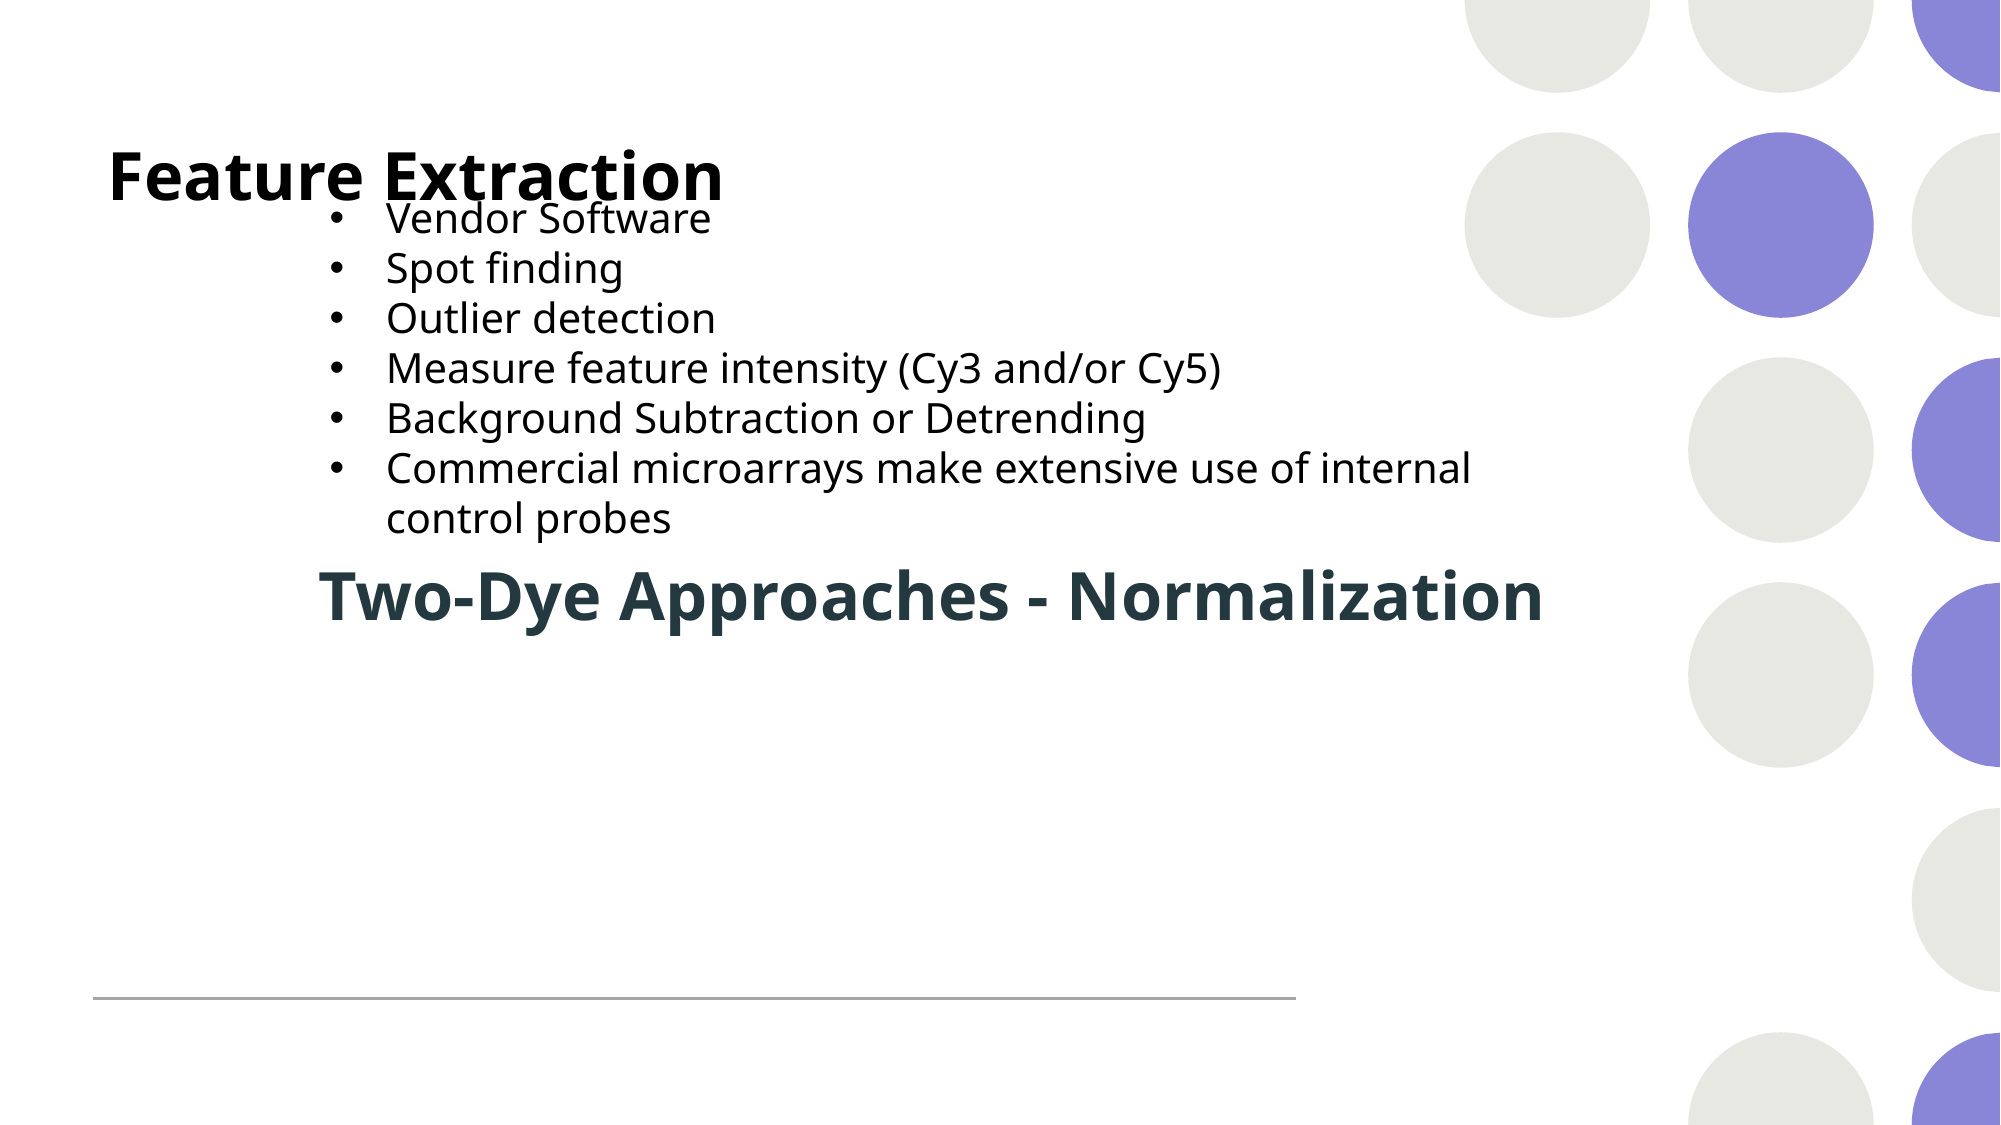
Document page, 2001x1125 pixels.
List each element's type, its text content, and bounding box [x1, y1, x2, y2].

title Feature Extraction [92, 126, 1297, 335]
text_box Vendor Software Spot finding Outlier detection Measure feature intensity (Cy3 and/or Cy5) Background Subtraction or Detrending Commercial microarrays make extensive use of internal control probes [314, 184, 1626, 467]
text_box Two-Dye Approaches - Normalization [303, 467, 1709, 720]
